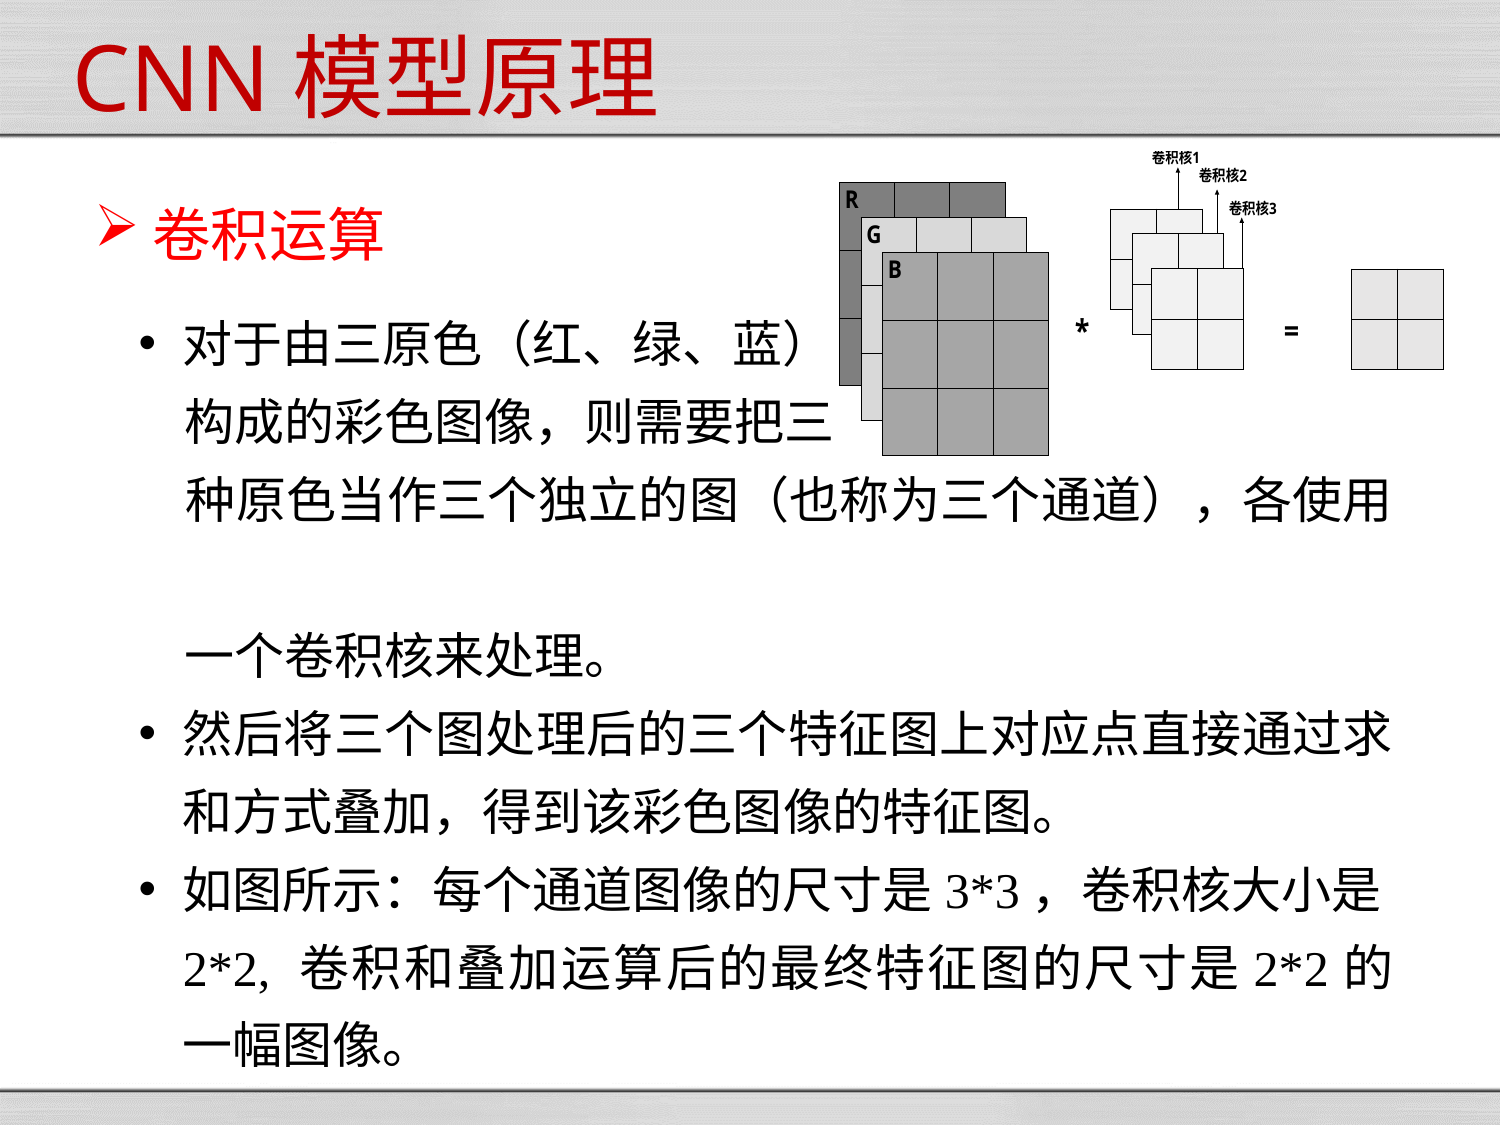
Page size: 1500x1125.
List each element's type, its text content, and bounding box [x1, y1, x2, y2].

text_box 对于由三原色（红、绿、蓝） 构成的彩色图像，则需要把三 种原色当作三个独立的图（也称为三个通道），各使用 一个卷积核来处理。 然后将三个图处理后的三个特征图上对应点直接通过求和方式叠加，得到该彩色图像的特征图。 如图所示：每个通道图像的尺寸是3*3，卷积核大小是2*2, 卷积和叠加运算后的最终特征图的尺寸是2*2的一幅图像。 [79, 287, 1408, 1082]
text_box CNN模型原理 [57, 24, 1408, 133]
text_box 卷积运算 [79, 169, 785, 276]
picture [0, 0, 1500, 1125]
